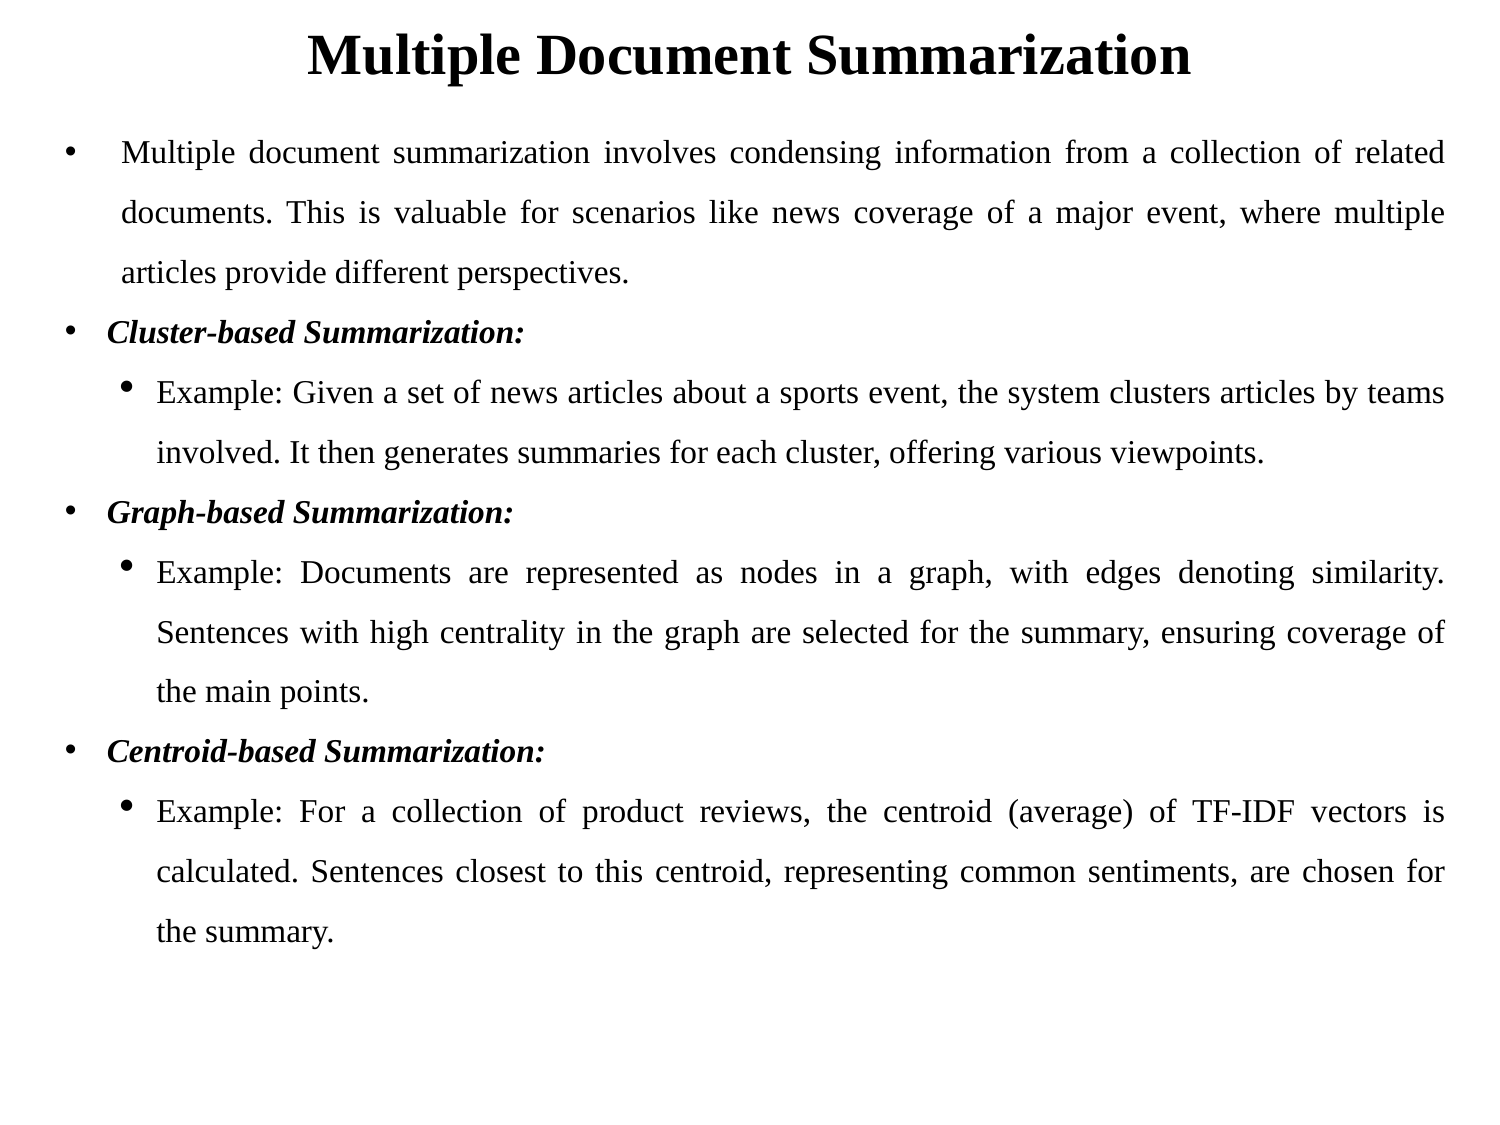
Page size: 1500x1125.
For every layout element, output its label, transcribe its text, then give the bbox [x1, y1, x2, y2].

list Multiple document summarization involves condensing information from a collection of related documents. This is valuable for scenarios like news coverage of a major event, where multiple articles provide different perspectives. Cluster-based Summarization: Example: Given a set of news articles about a sports event, the system clusters articles by teams involved. It then generates summaries for each cluster, offering various viewpoints. Graph-based Summarization: Example: Documents are represented as nodes in a graph, with edges denoting similarity. Sentences with high centrality in the graph are selected for the summary, ensuring coverage of the main points. Centroid-based Summarization: Example: For a collection of product reviews, the centroid (average) of TF-IDF vectors is calculated. Sentences closest to this centroid, representing common sentiments, are chosen for the summary. [49, 103, 1463, 1051]
title Multiple Document Summarization [74, 0, 1426, 103]
